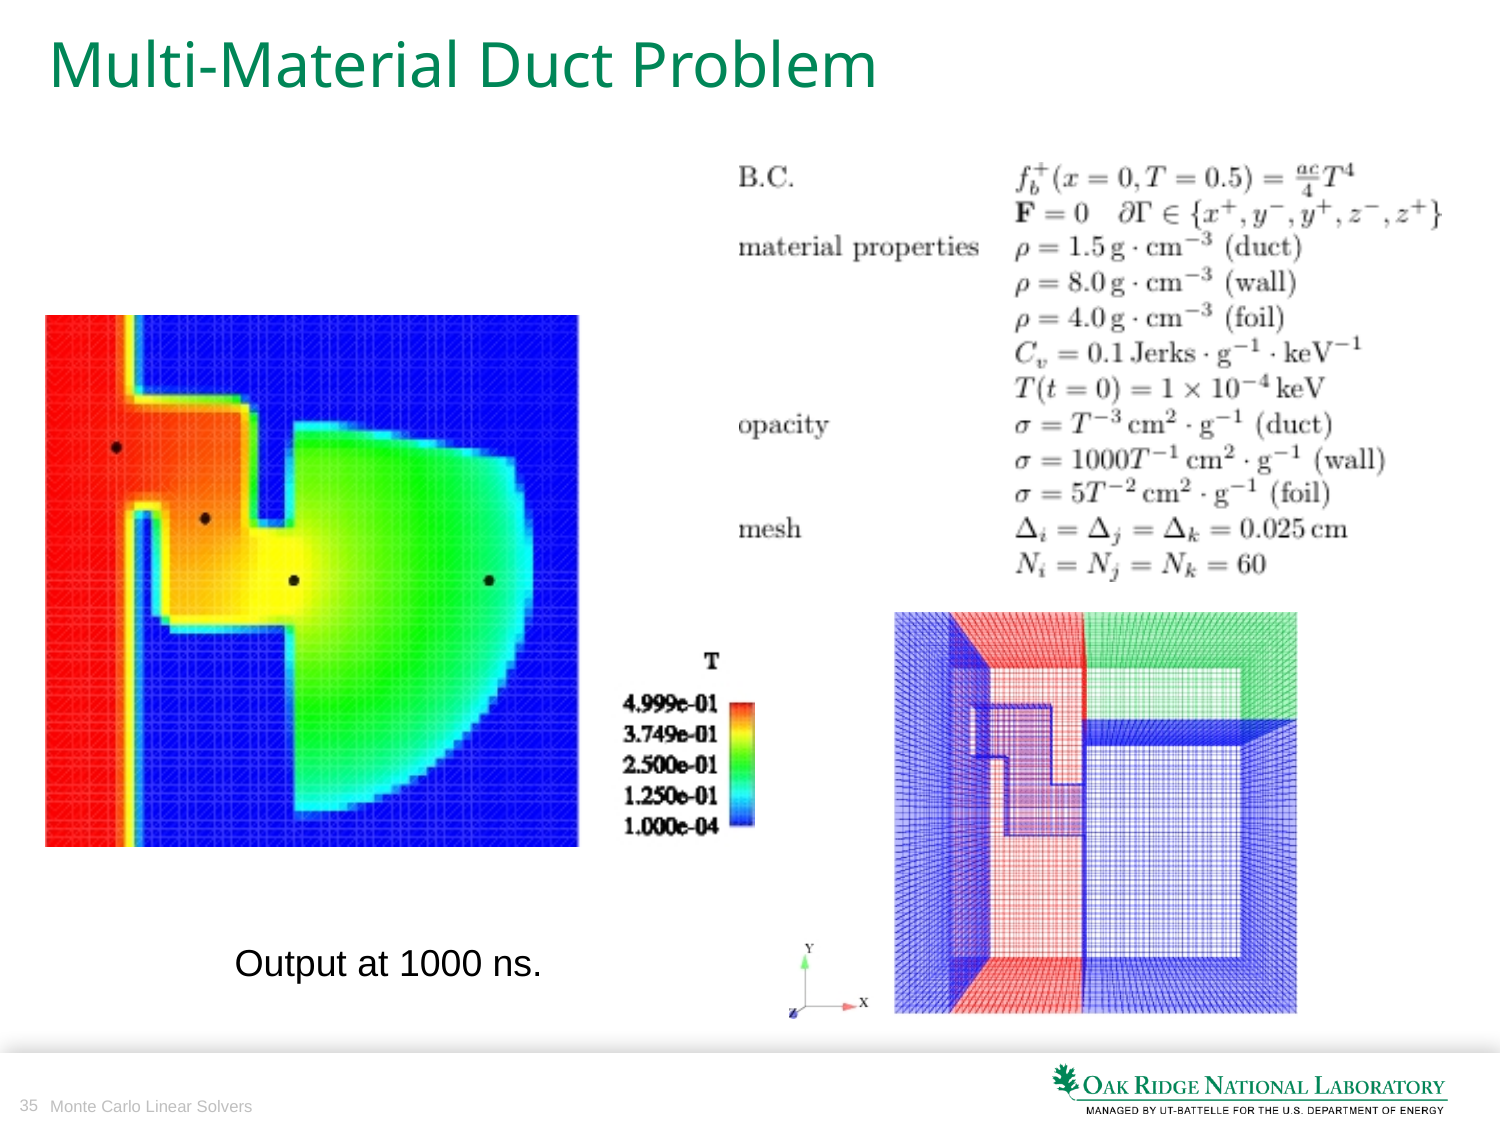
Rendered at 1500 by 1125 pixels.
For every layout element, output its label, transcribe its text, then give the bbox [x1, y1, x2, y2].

picture [45, 162, 1442, 848]
title Multi-Material Duct Problem [33, 29, 1384, 111]
text_box Output at 1000 ns. [219, 931, 585, 991]
picture [789, 612, 1298, 1019]
picture [1052, 1063, 1448, 1114]
